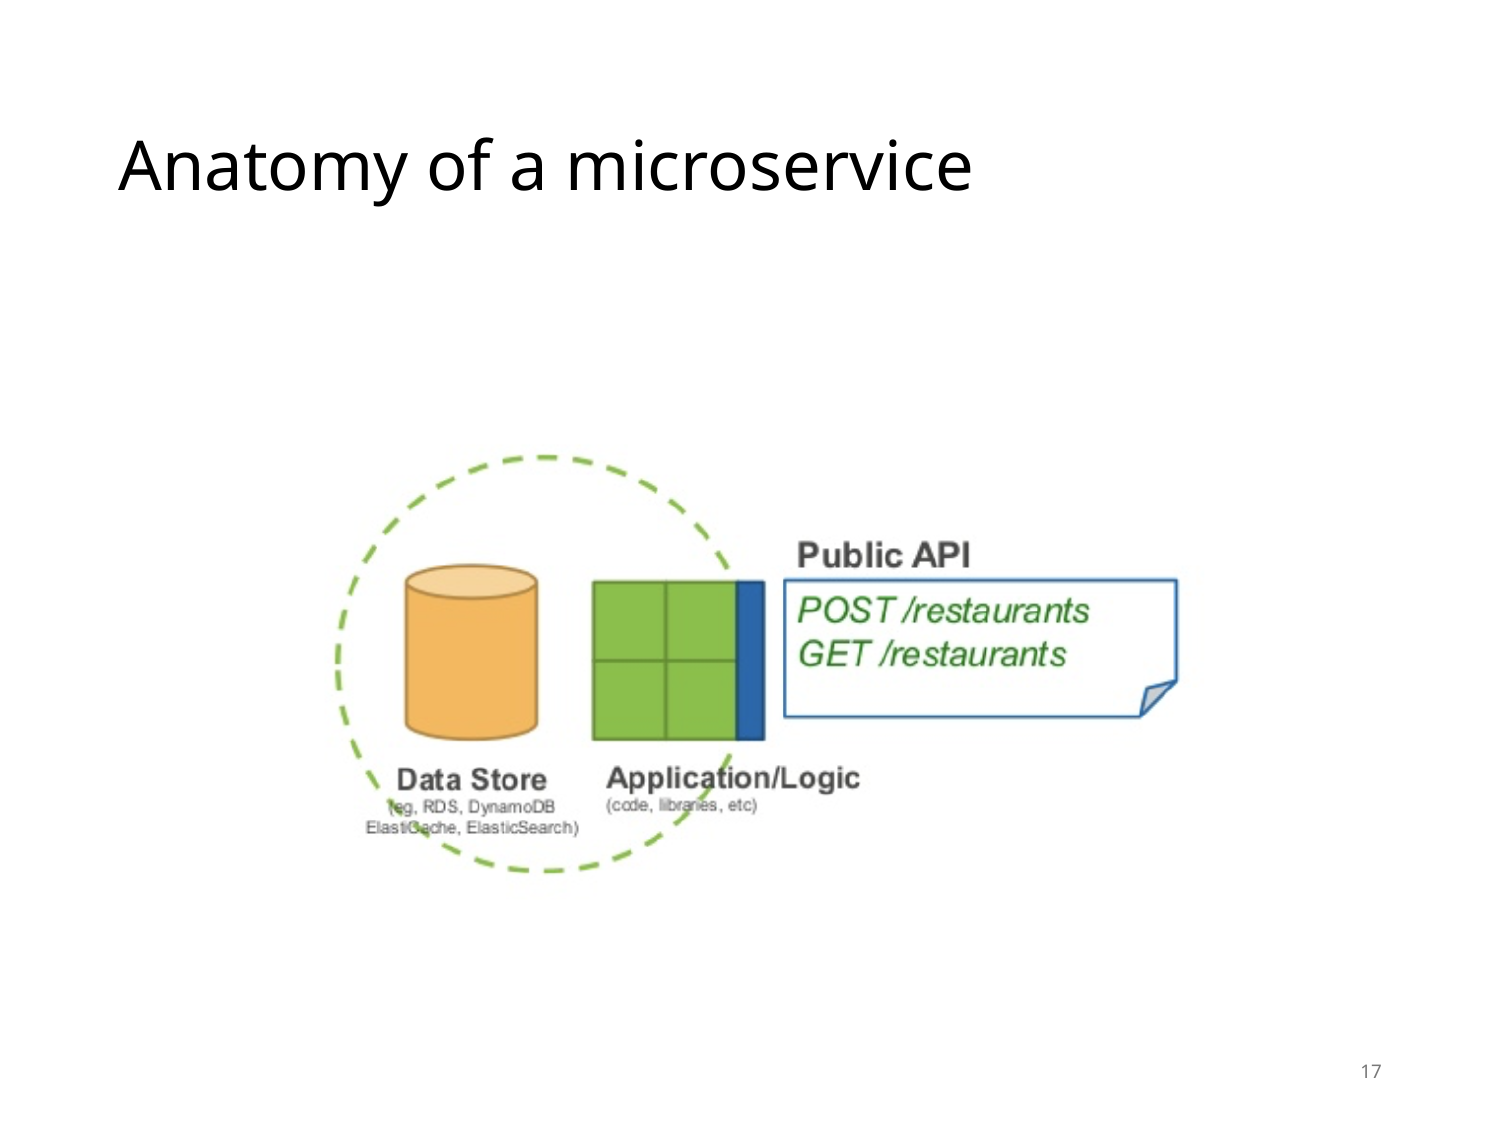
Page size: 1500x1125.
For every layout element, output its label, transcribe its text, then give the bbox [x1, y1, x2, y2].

title Anatomy of a microservice [103, 59, 1397, 278]
picture [274, 427, 1242, 926]
slide_number 17 [1059, 1042, 1397, 1103]
